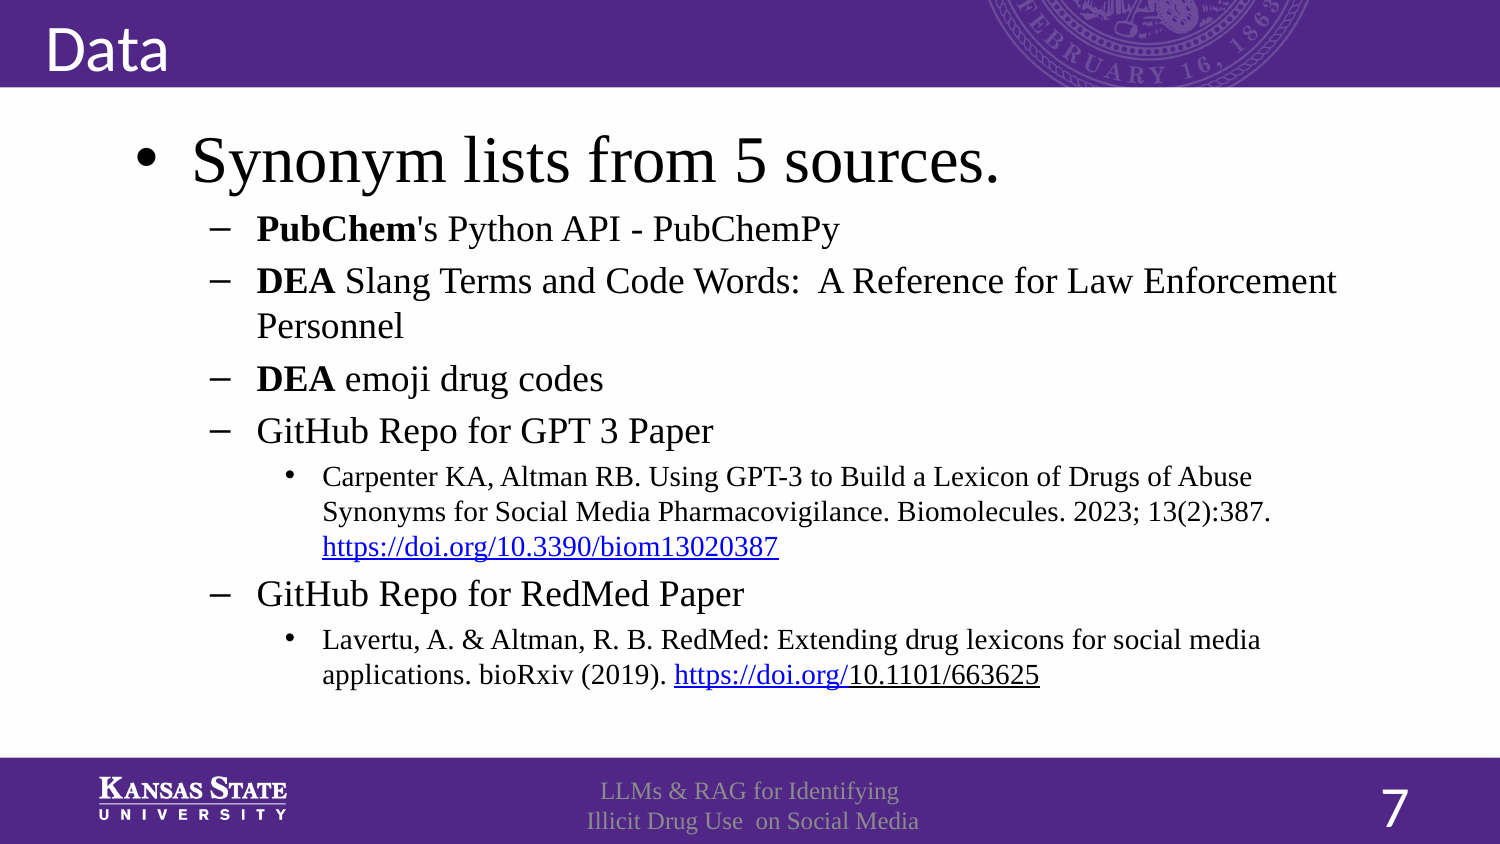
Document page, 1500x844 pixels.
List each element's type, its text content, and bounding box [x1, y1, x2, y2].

list Synonym lists from 5 sources. PubChem's Python API - PubChemPy DEA Slang Terms and Code Words: A Reference for Law Enforcement Personnel DEA emoji drug codes GitHub Repo for GPT 3 Paper Carpenter KA, Altman RB. Using GPT-3 to Build a Lexicon of Drugs of Abuse Synonyms for Social Media Pharmacovigilance. Biomolecules. 2023; 13(2):387. https://doi.org/10.3390/biom13020387 GitHub Repo for RedMed Paper Lavertu, A. & Altman, R. B. RedMed: Extending drug lexicons for social media applications. bioRxiv (2019). https://doi.org/10.1101/663625 [119, 108, 1380, 777]
slide_number 7 [1074, 782, 1425, 828]
picture [0, 0, 1500, 844]
title Data [30, 7, 1380, 83]
footer LLMs & RAG for Identifying Illicit Drug Use on Social Media [512, 782, 988, 828]
